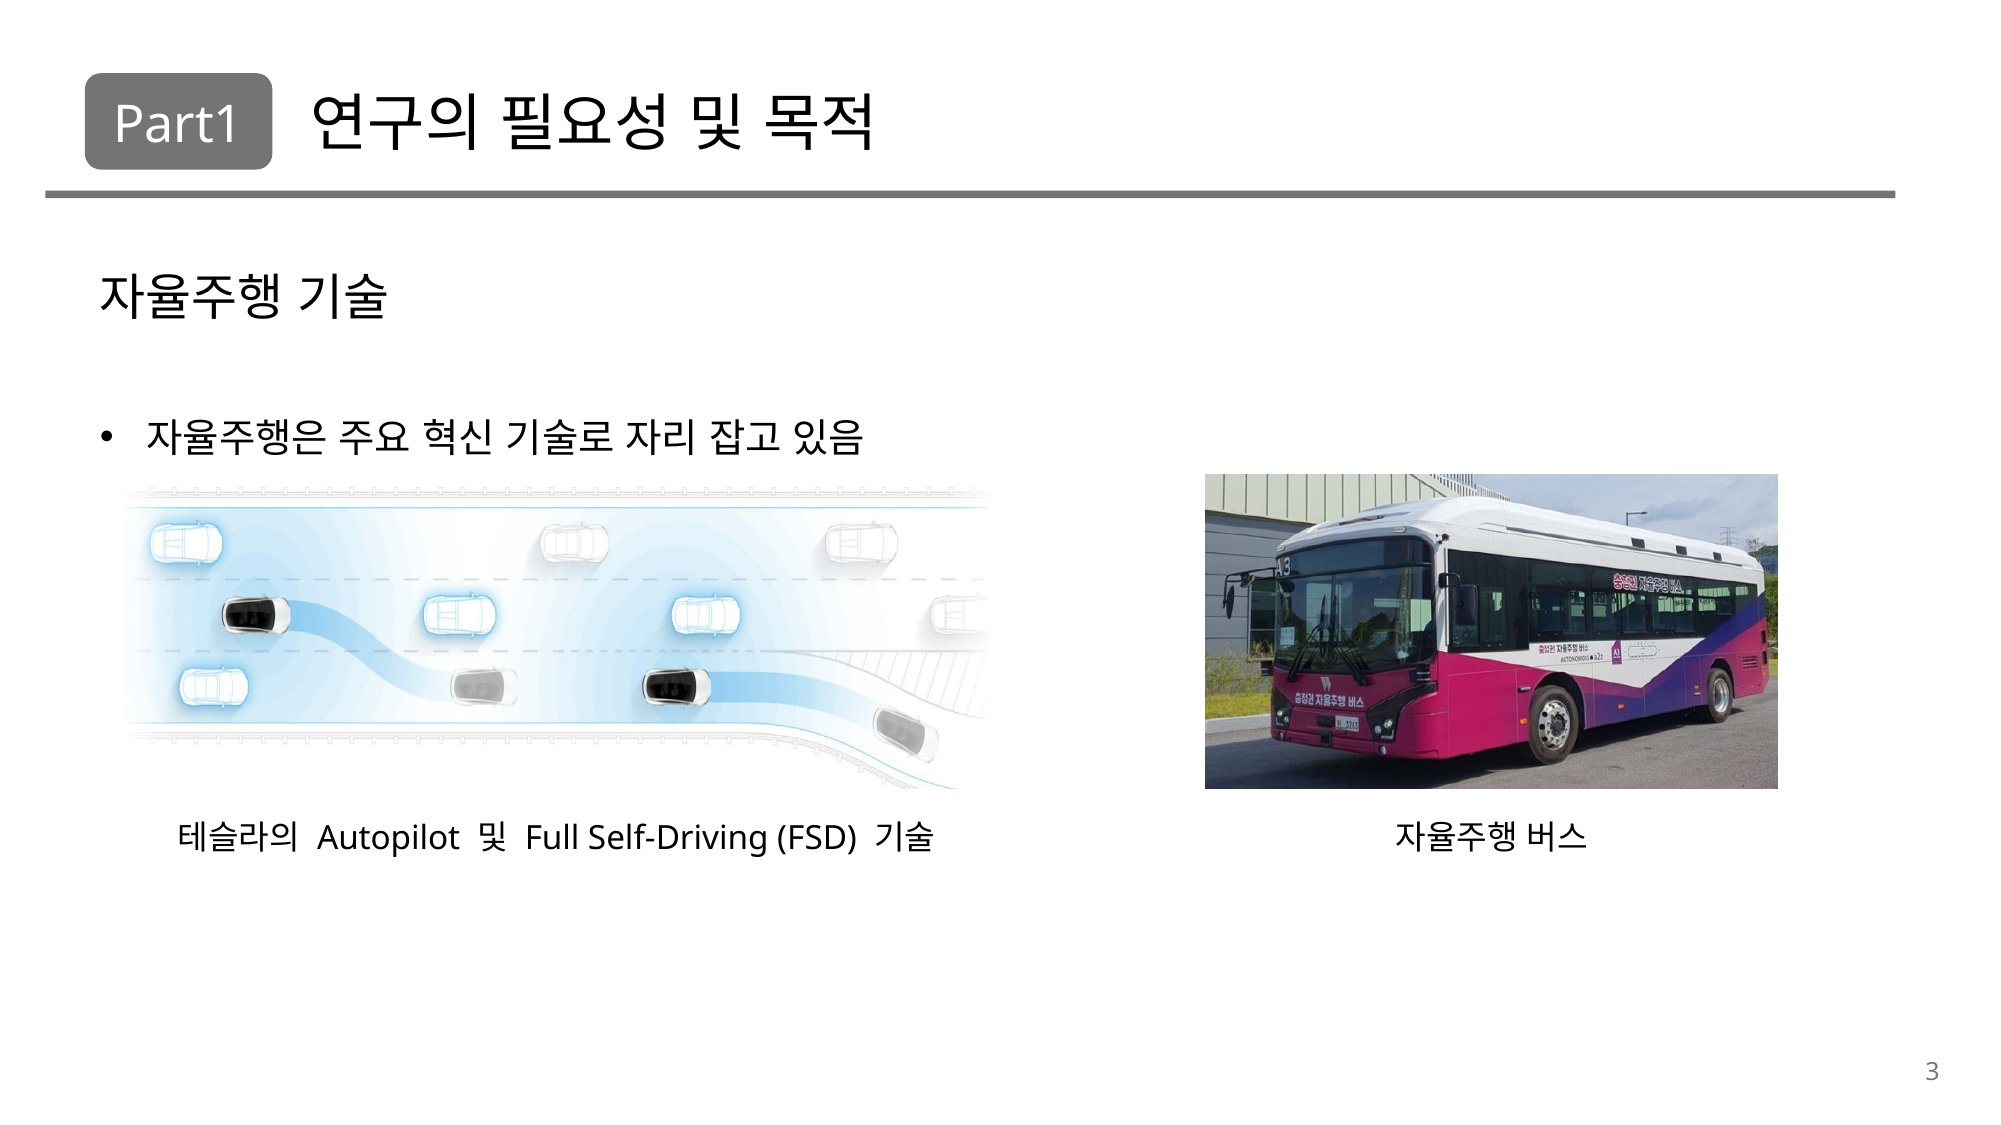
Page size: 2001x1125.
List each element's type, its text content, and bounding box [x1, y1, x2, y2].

list 자율주행 기술 자율주행은 주요 혁신 기술로 자리 잡고 있음 [84, 256, 1955, 1103]
slide_number 3 [1754, 1042, 1955, 1103]
title 연구의 필요성 및 목적 [295, 73, 1955, 170]
text_box Part1 [83, 71, 274, 172]
text_box 테슬라의 Autopilot 및 Full Self-Driving (FSD) 기술 [123, 808, 990, 864]
text_box 자율주행 버스 [1274, 808, 1710, 864]
picture [1205, 473, 1779, 789]
picture [122, 459, 991, 789]
